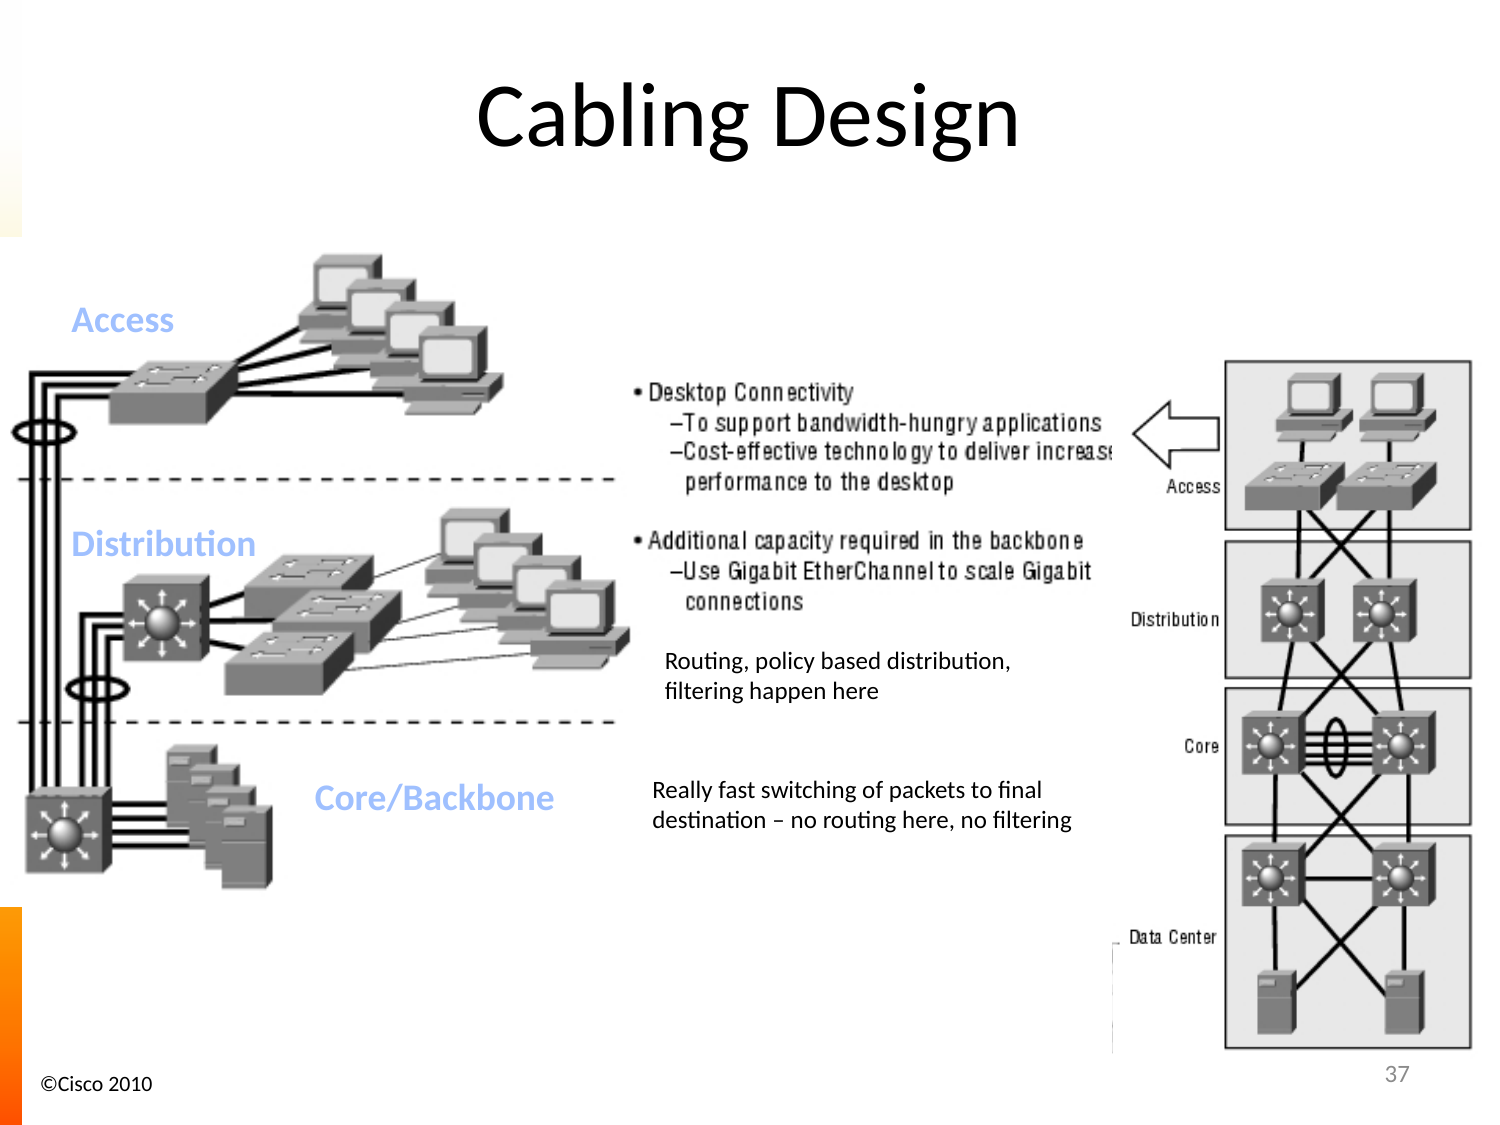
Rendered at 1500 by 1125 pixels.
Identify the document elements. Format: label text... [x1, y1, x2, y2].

picture [0, 0, 1148, 1125]
slide_number 37 [1074, 1042, 1425, 1103]
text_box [1112, 351, 1485, 1063]
title Cabling Design [75, 45, 1425, 175]
text_box ©Cisco 2010 [24, 1062, 213, 1104]
